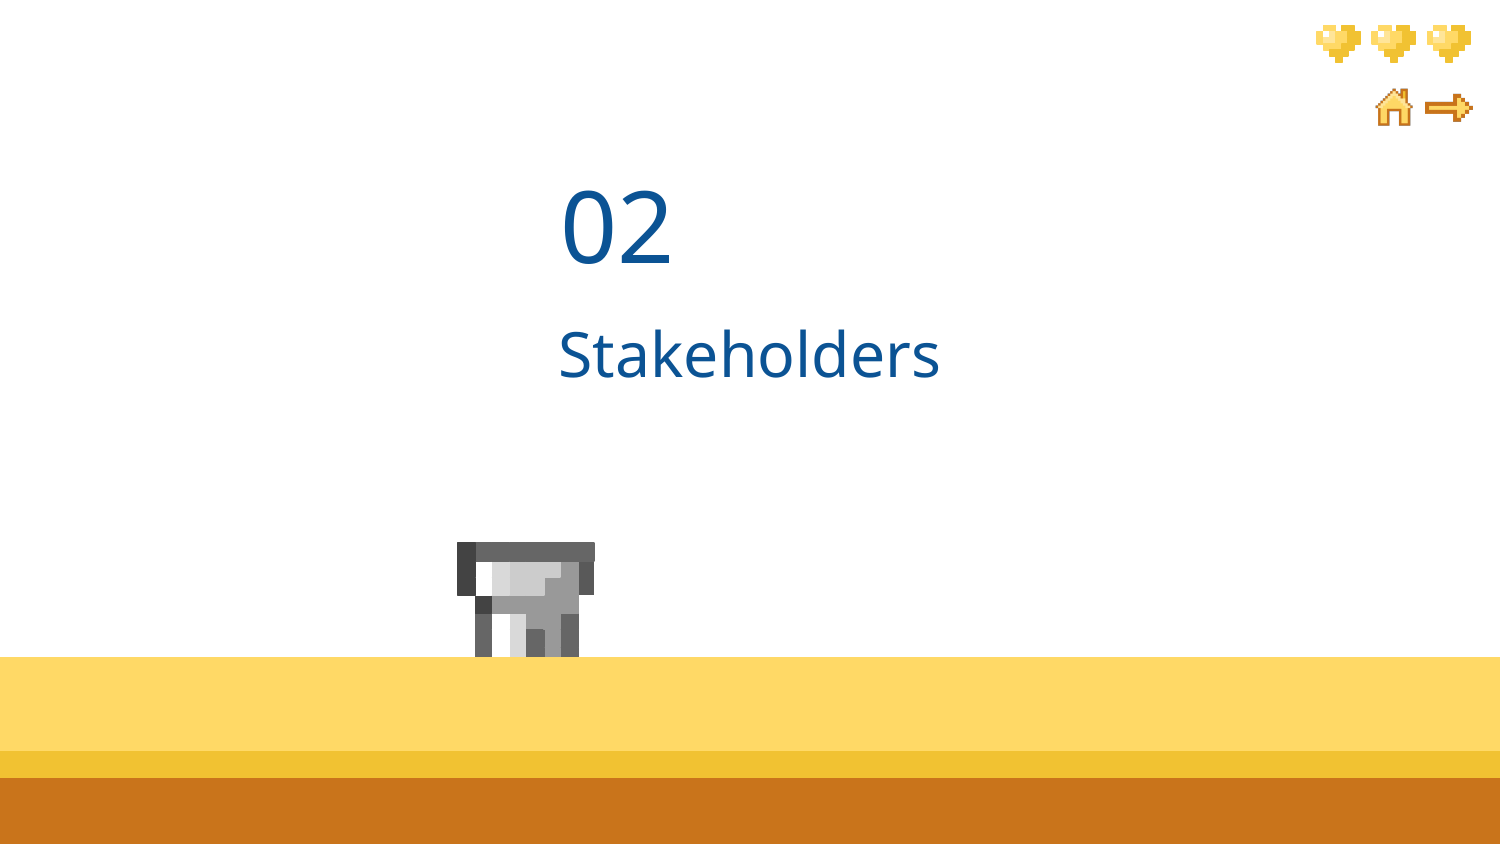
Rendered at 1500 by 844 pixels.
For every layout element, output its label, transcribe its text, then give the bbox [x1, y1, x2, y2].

picture [1374, 88, 1413, 127]
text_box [1371, 25, 1416, 63]
title Stakeholders [218, 283, 1282, 422]
title 02 [51, 181, 1449, 299]
subtitle Genre & Price & DLC [287, 443, 1213, 574]
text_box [1427, 25, 1471, 63]
picture [1425, 92, 1473, 122]
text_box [1316, 25, 1361, 63]
